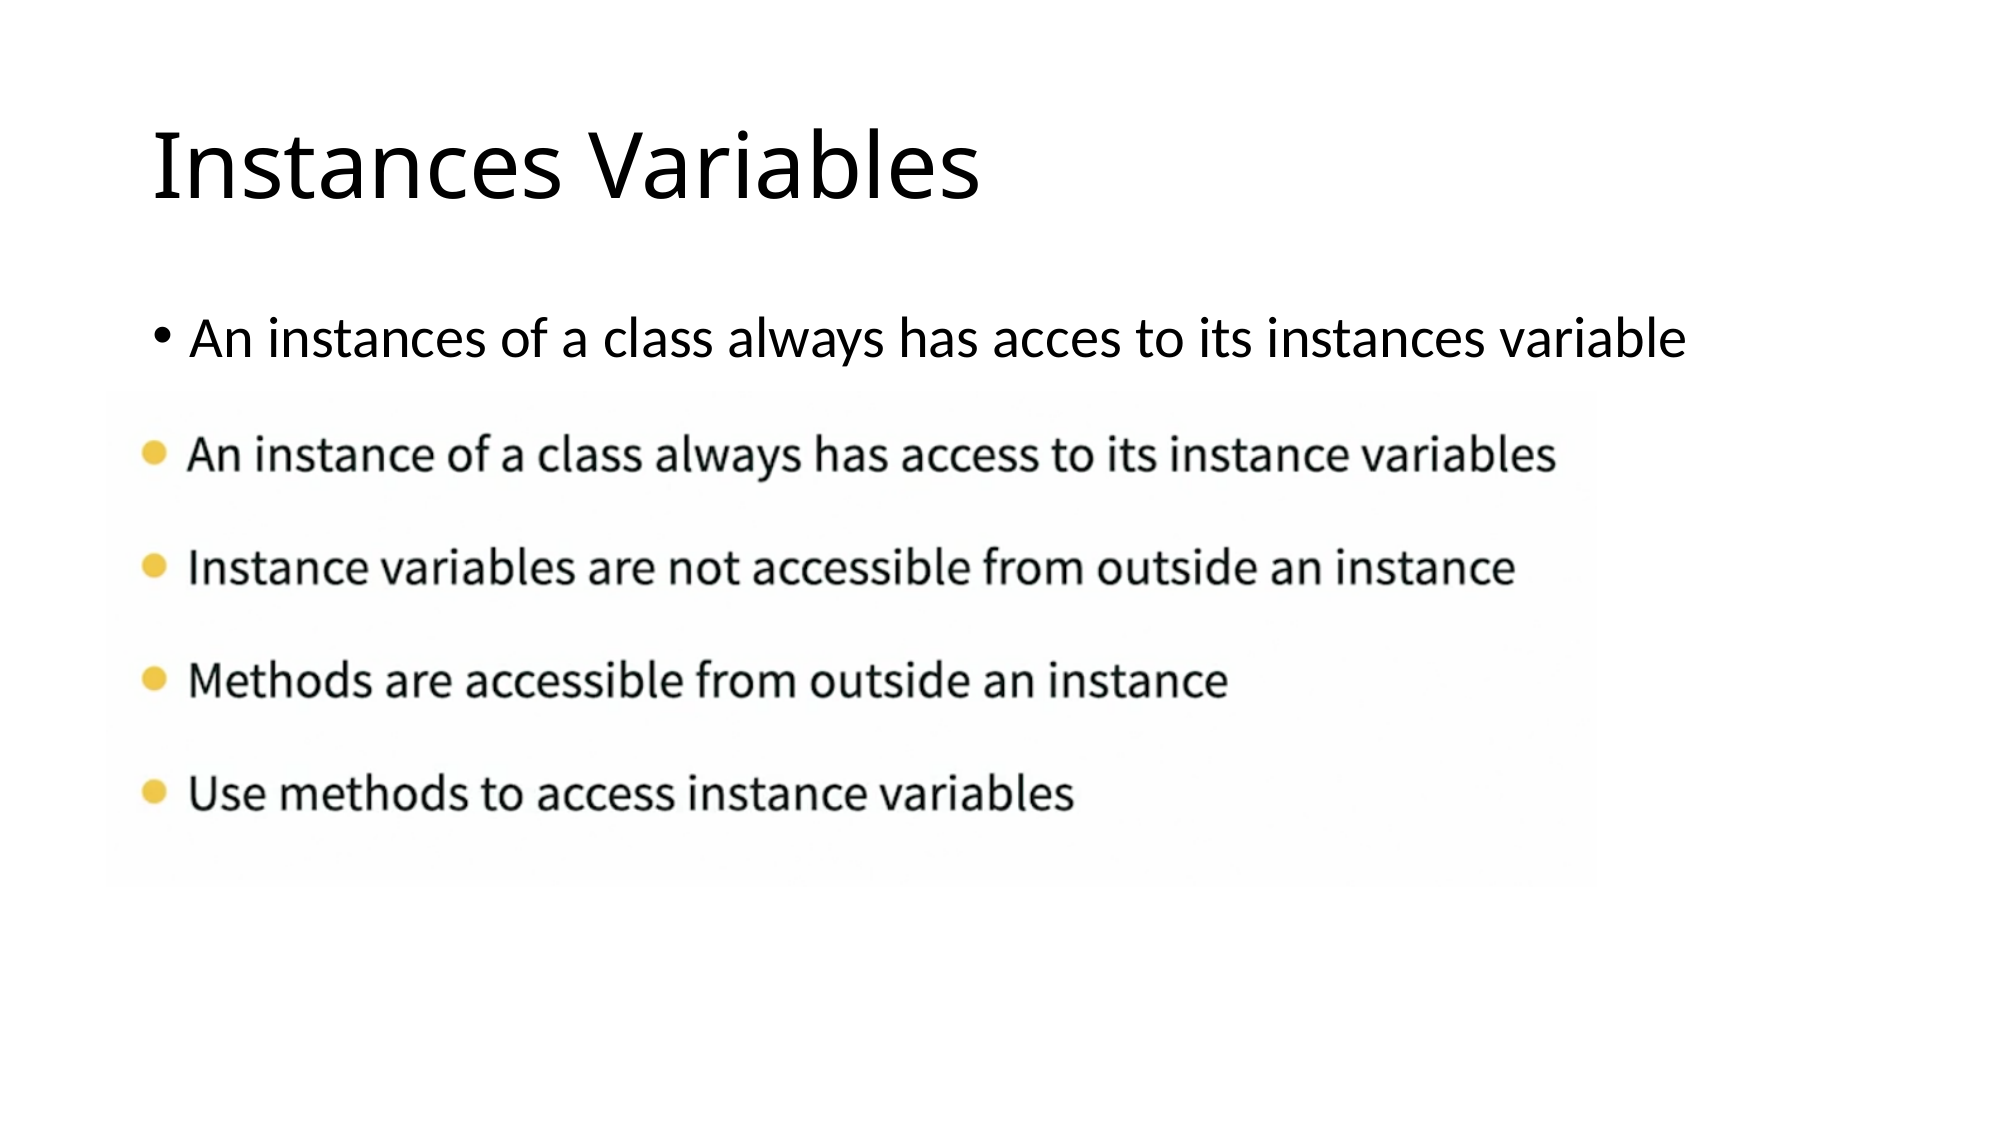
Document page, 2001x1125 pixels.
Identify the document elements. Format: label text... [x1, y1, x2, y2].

list An instances of a class always has acces to its instances variable [137, 299, 1863, 1014]
picture [106, 391, 1597, 887]
title Instances Variables [137, 59, 1863, 278]
